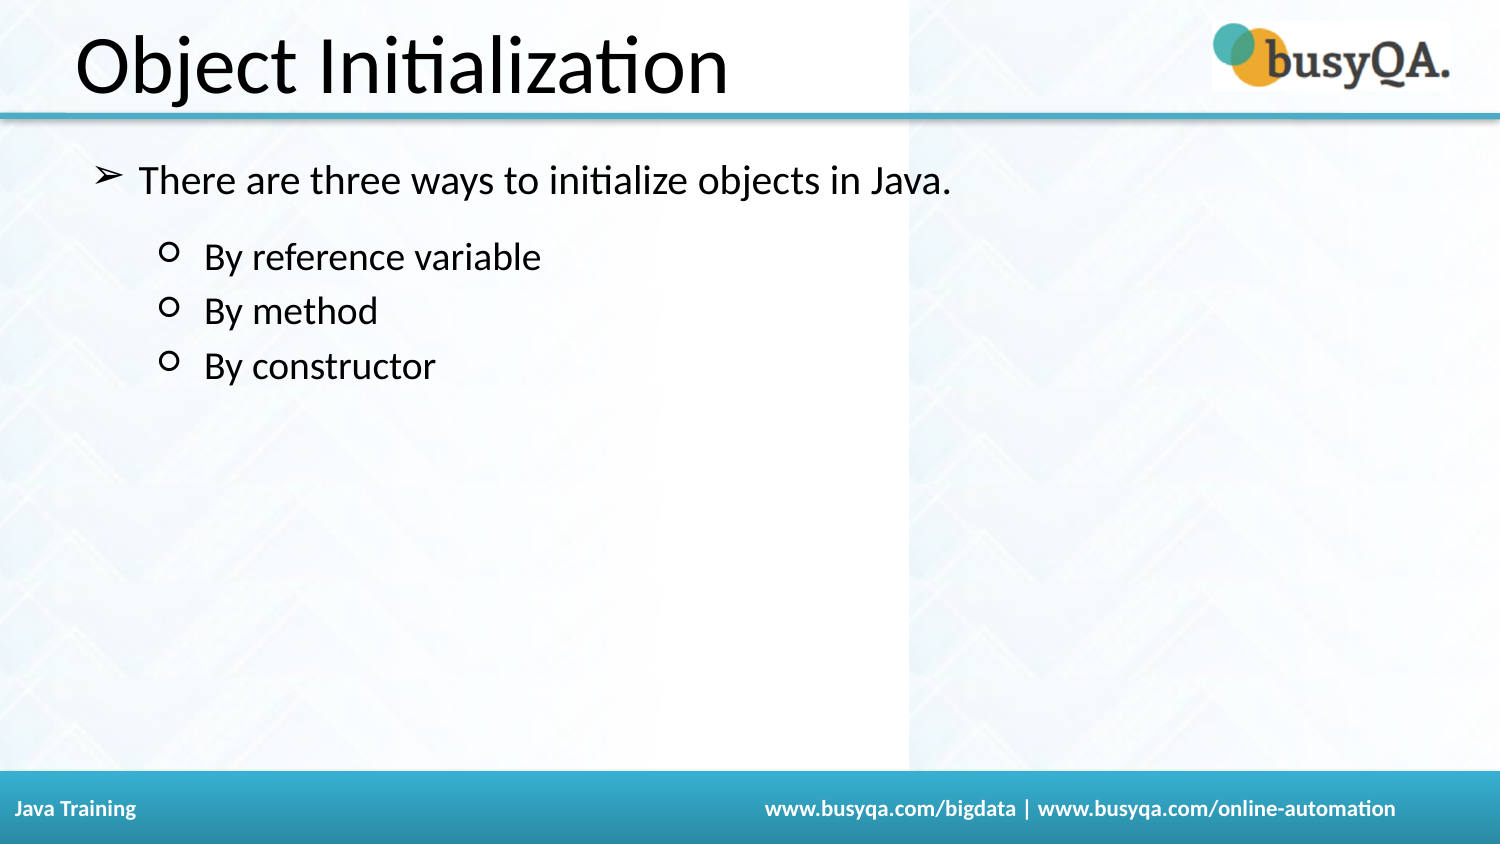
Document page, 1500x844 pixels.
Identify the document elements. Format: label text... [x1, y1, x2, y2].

picture [0, 119, 1500, 772]
text_box There are three ways to initialize objects in Java. By reference variable By method By constructor [67, 138, 1001, 415]
picture [0, 0, 1500, 113]
text_box Object Initialization [60, 9, 796, 111]
